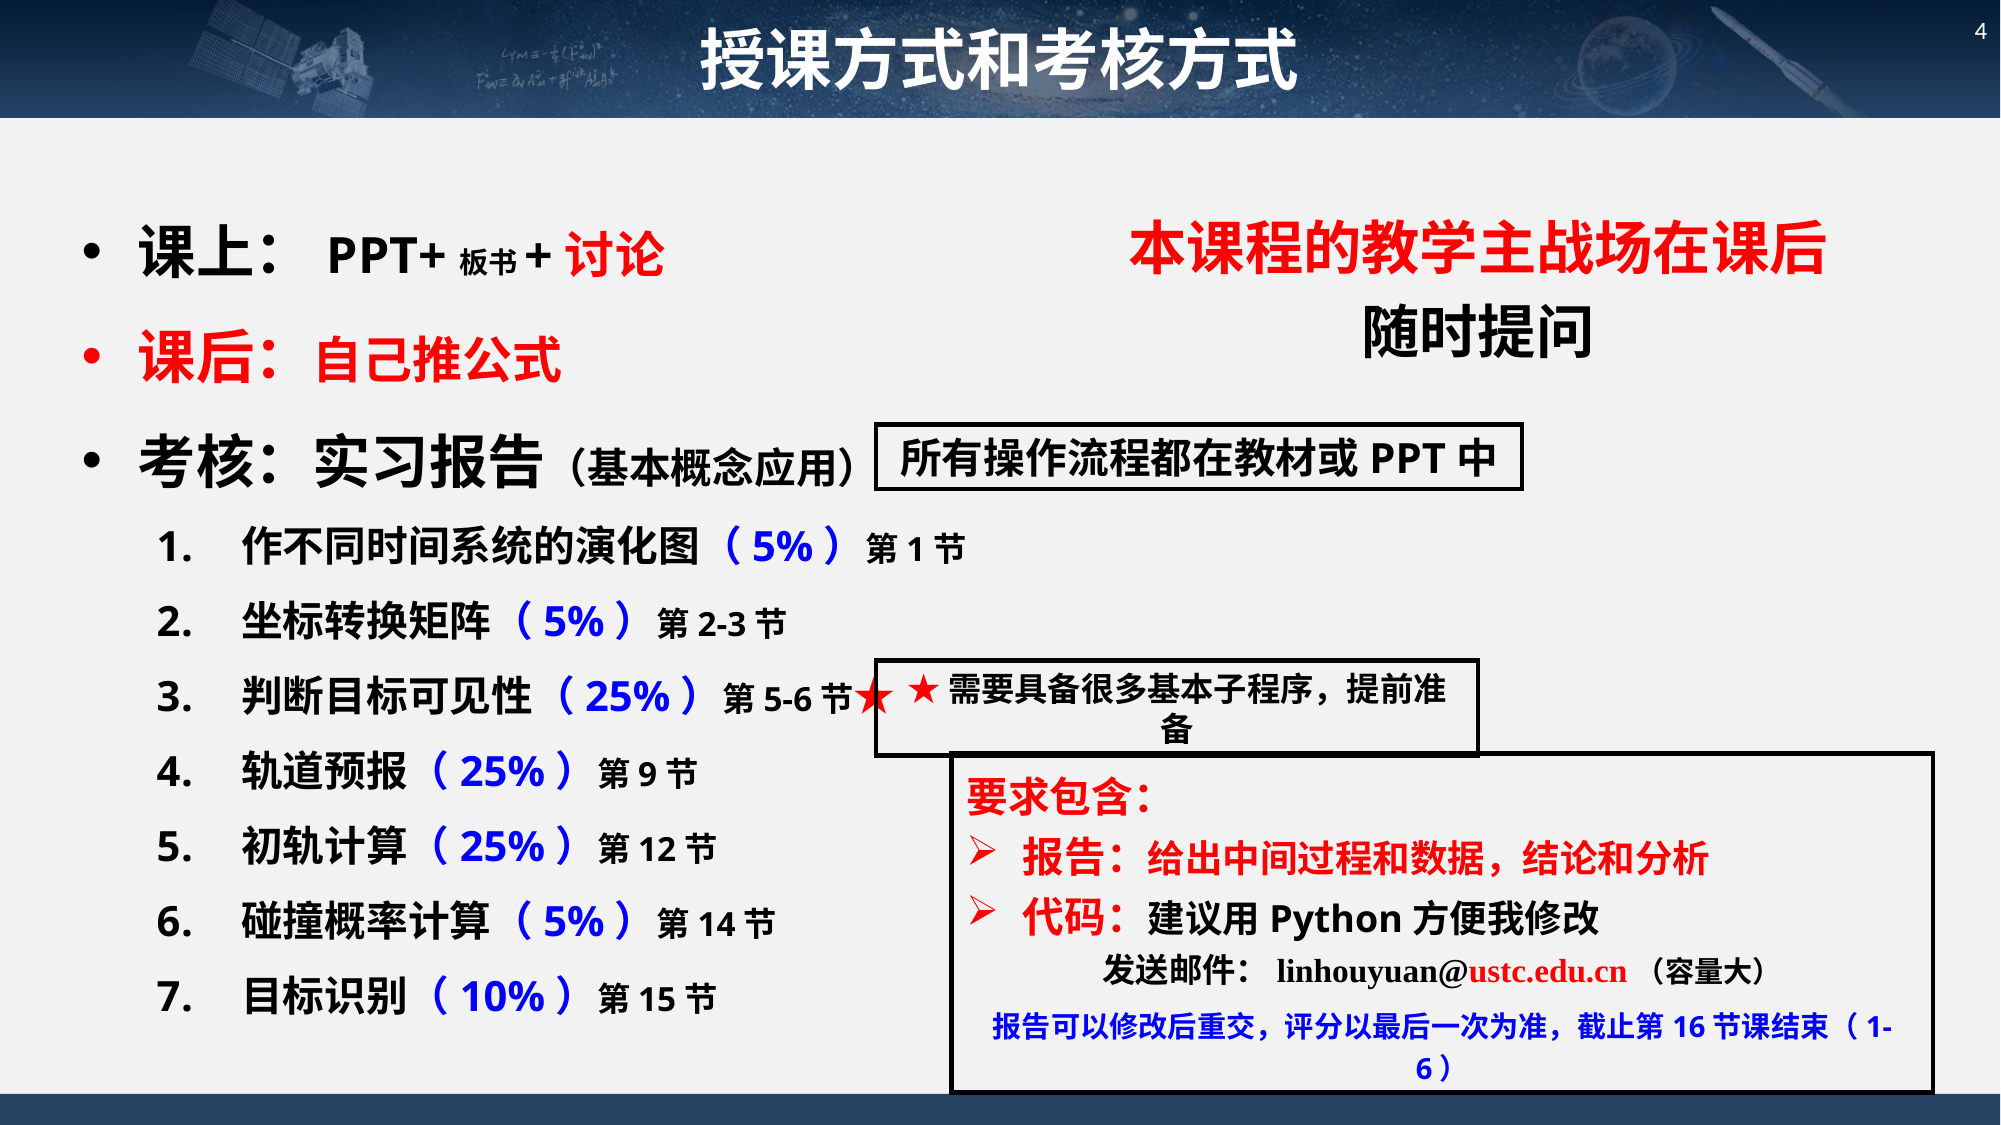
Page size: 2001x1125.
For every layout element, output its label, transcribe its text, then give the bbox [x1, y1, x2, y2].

text_box ★需要具备很多基本子程序，提前准备 [875, 660, 1479, 756]
text_box 本课程的教学主战场在课后 随时提问 [968, 189, 1988, 373]
picture [0, 0, 2001, 118]
text_box 课上：PPT+板书+讨论 课后：自己推公式 考核：实习报告（基本概念应用） 作不同时间系统的演化图（5%）第1节 坐标转换矩阵（5%）第2-3节 判断目标可见性（25%）第5-6节★ 轨道预报（25%）第9节 初轨计算（25%）第12节 碰撞概率计算（5%）第14节 目标识别（10%）第15节 [66, 172, 1933, 1028]
text_box 授课方式和考核方式 [0, 0, 2000, 117]
text_box 要求包含： 报告：给出中间过程和数据，结论和分析 代码：建议用Python方便我修改 发送邮件：linhouyuan@ustc.edu.cn（容量大） 报告可以修改后重交，评分以最后一次为准，截止第16节课结束（1-6） [951, 753, 1934, 1094]
text_box 所有操作流程都在教材或PPT中 [875, 423, 1523, 490]
